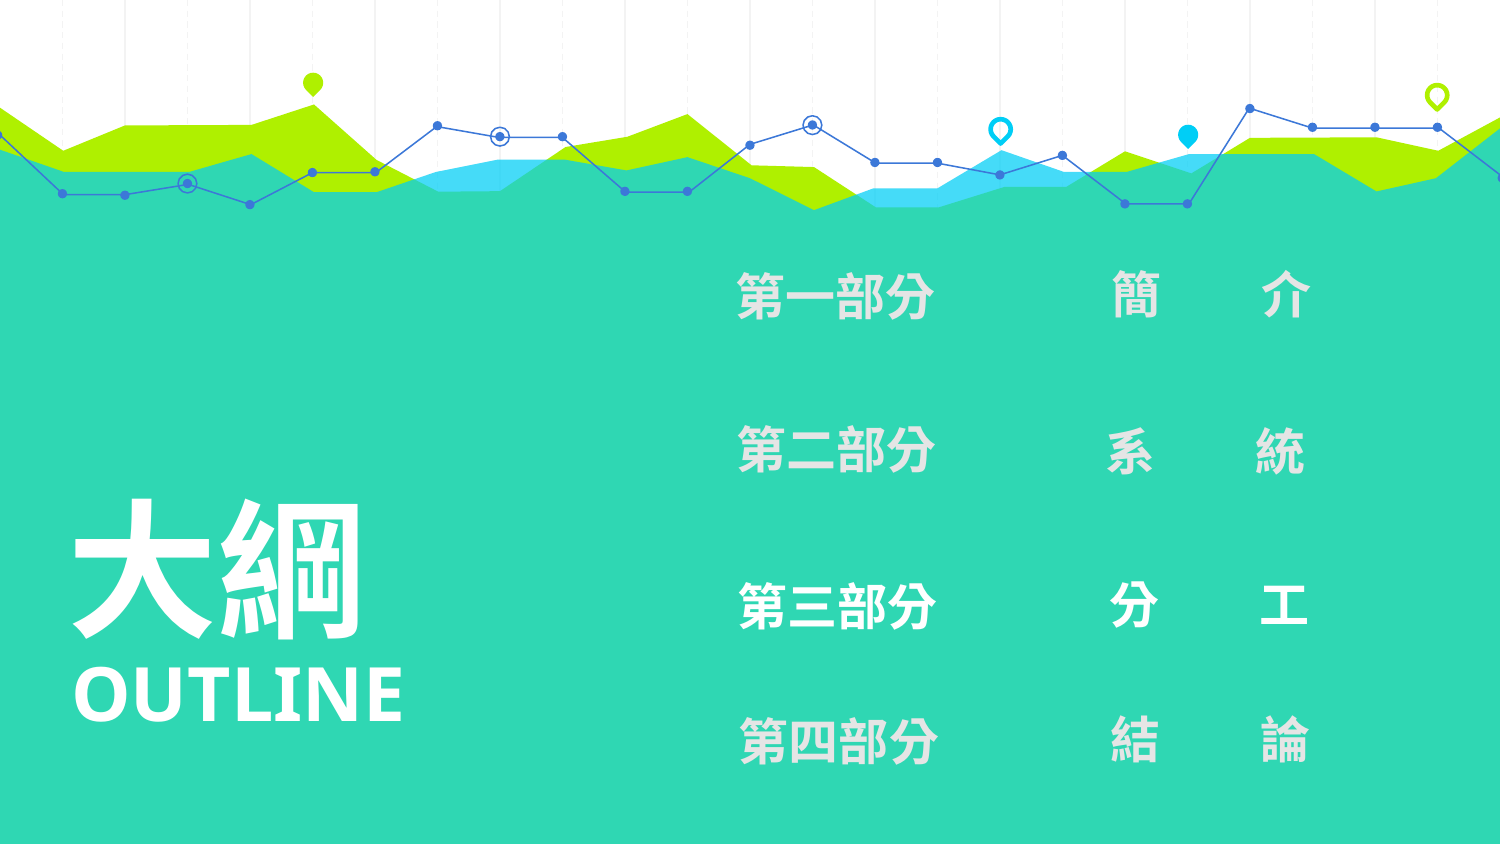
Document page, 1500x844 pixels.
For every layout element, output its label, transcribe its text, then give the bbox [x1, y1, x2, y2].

text_box OUTLINE [56, 634, 434, 752]
subtitle 第一部分 [667, 248, 1004, 342]
text_box 系 統 [1037, 403, 1374, 497]
text_box 簡 介 [1043, 246, 1380, 340]
title 大綱 [52, 496, 430, 672]
text_box 第三部分 [669, 558, 1007, 653]
text_box 第二部分 [668, 402, 1005, 496]
text_box 結 論 [1042, 691, 1379, 786]
text_box 分 工 [1041, 556, 1378, 651]
text_box 第四部分 [670, 693, 1008, 788]
